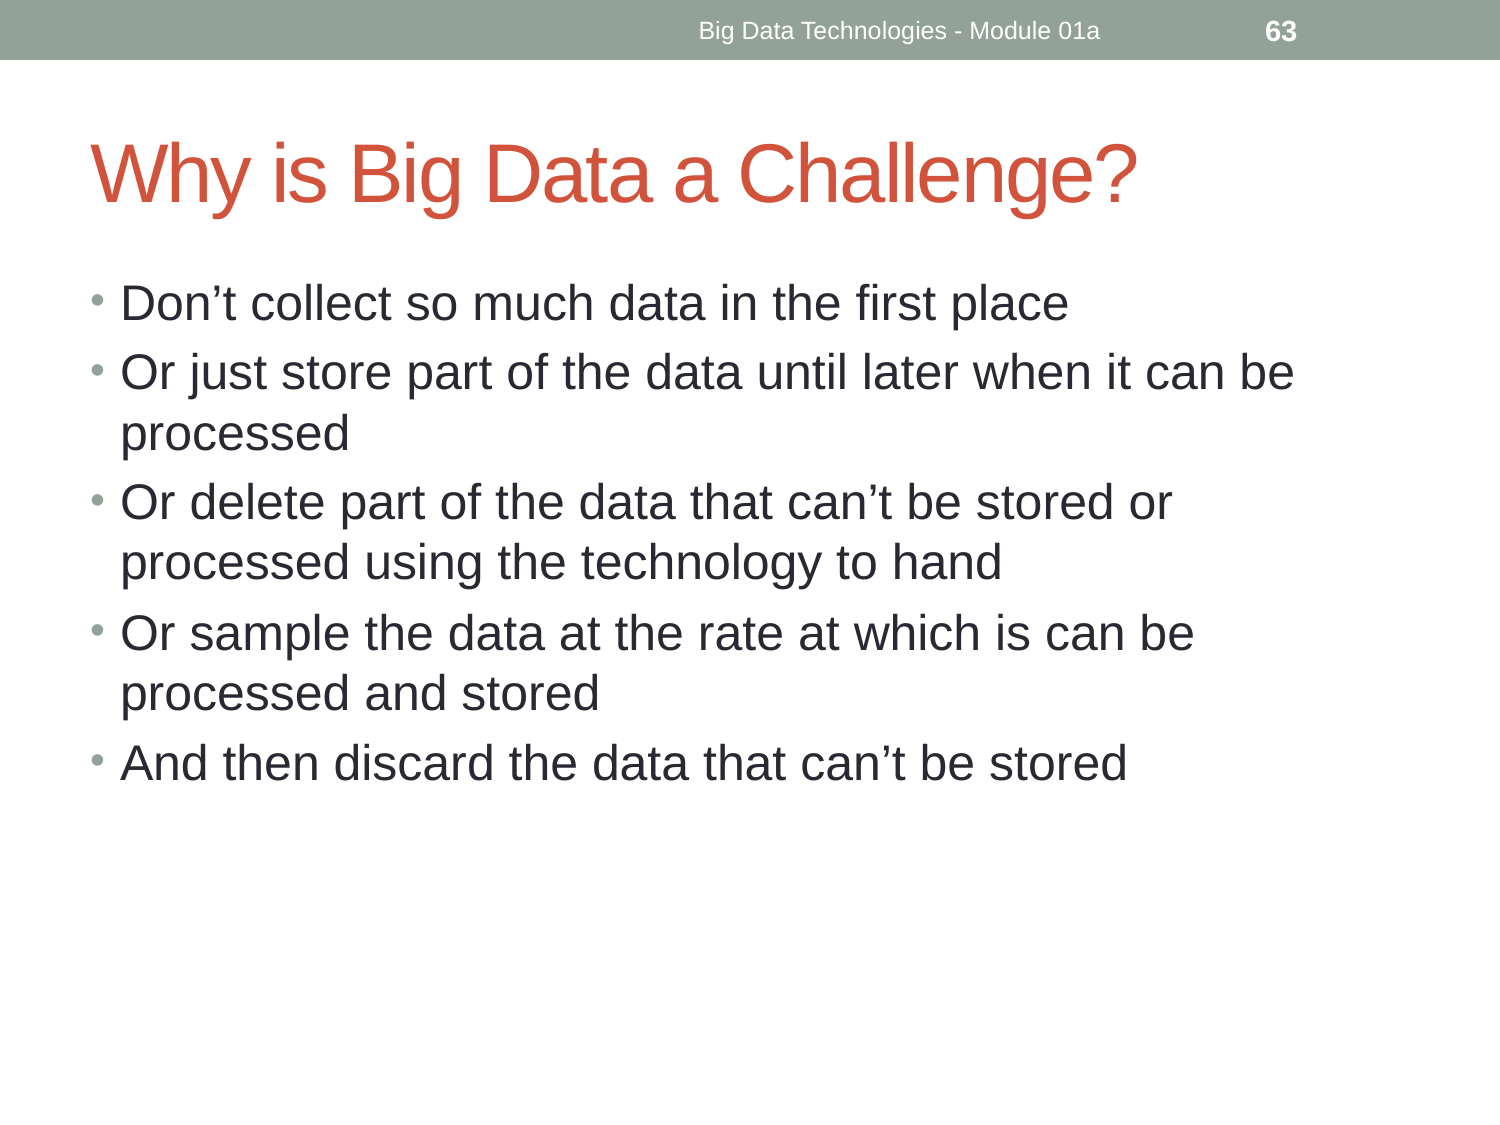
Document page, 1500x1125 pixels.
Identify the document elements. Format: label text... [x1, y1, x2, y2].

slide_number 63 [1250, 3, 1425, 57]
list Don’t collect so much data in the first place Or just store part of the data until later when it can be processed Or delete part of the data that can’t be stored or processed using the technology to hand Or sample the data at the rate at which is can be processed and stored And then discard the data that can’t be stored [75, 262, 1425, 1063]
footer Big Data Technologies - Module 01a [562, 3, 1238, 57]
title Why is Big Data a Challenge? [75, 87, 1425, 250]
